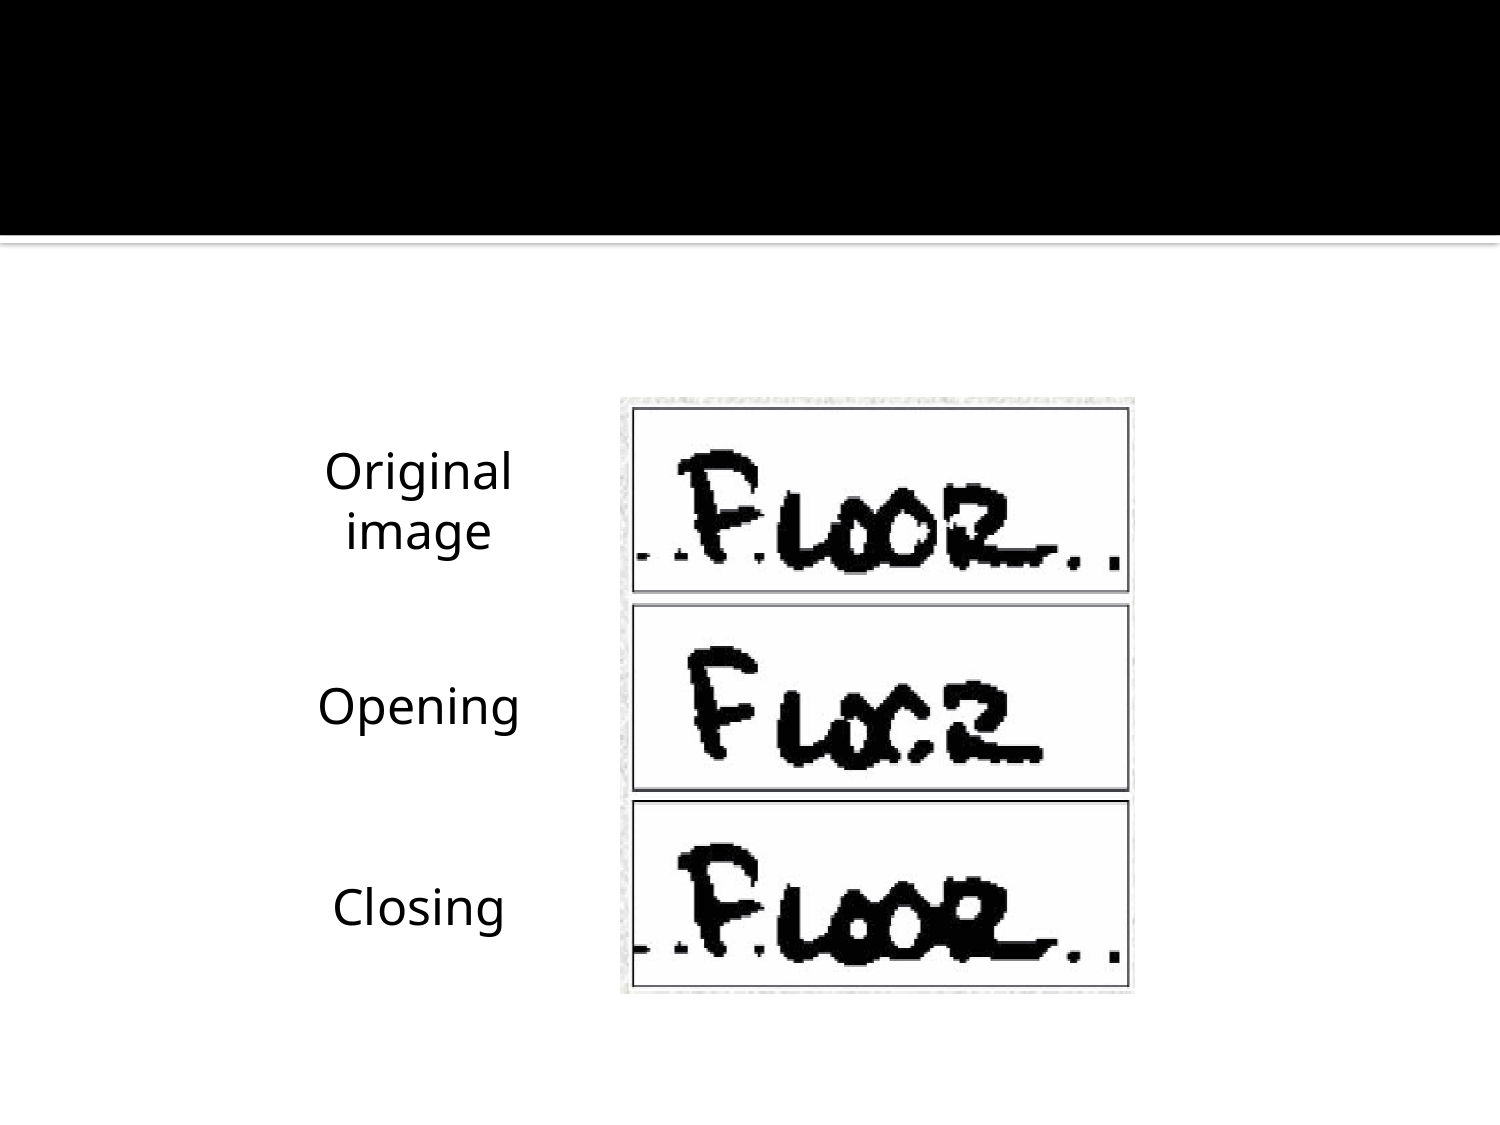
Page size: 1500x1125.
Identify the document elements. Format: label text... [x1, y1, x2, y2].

text_box Original image [277, 432, 561, 568]
picture [619, 396, 1135, 995]
text_box Closing [277, 868, 561, 943]
text_box Opening [277, 667, 561, 742]
